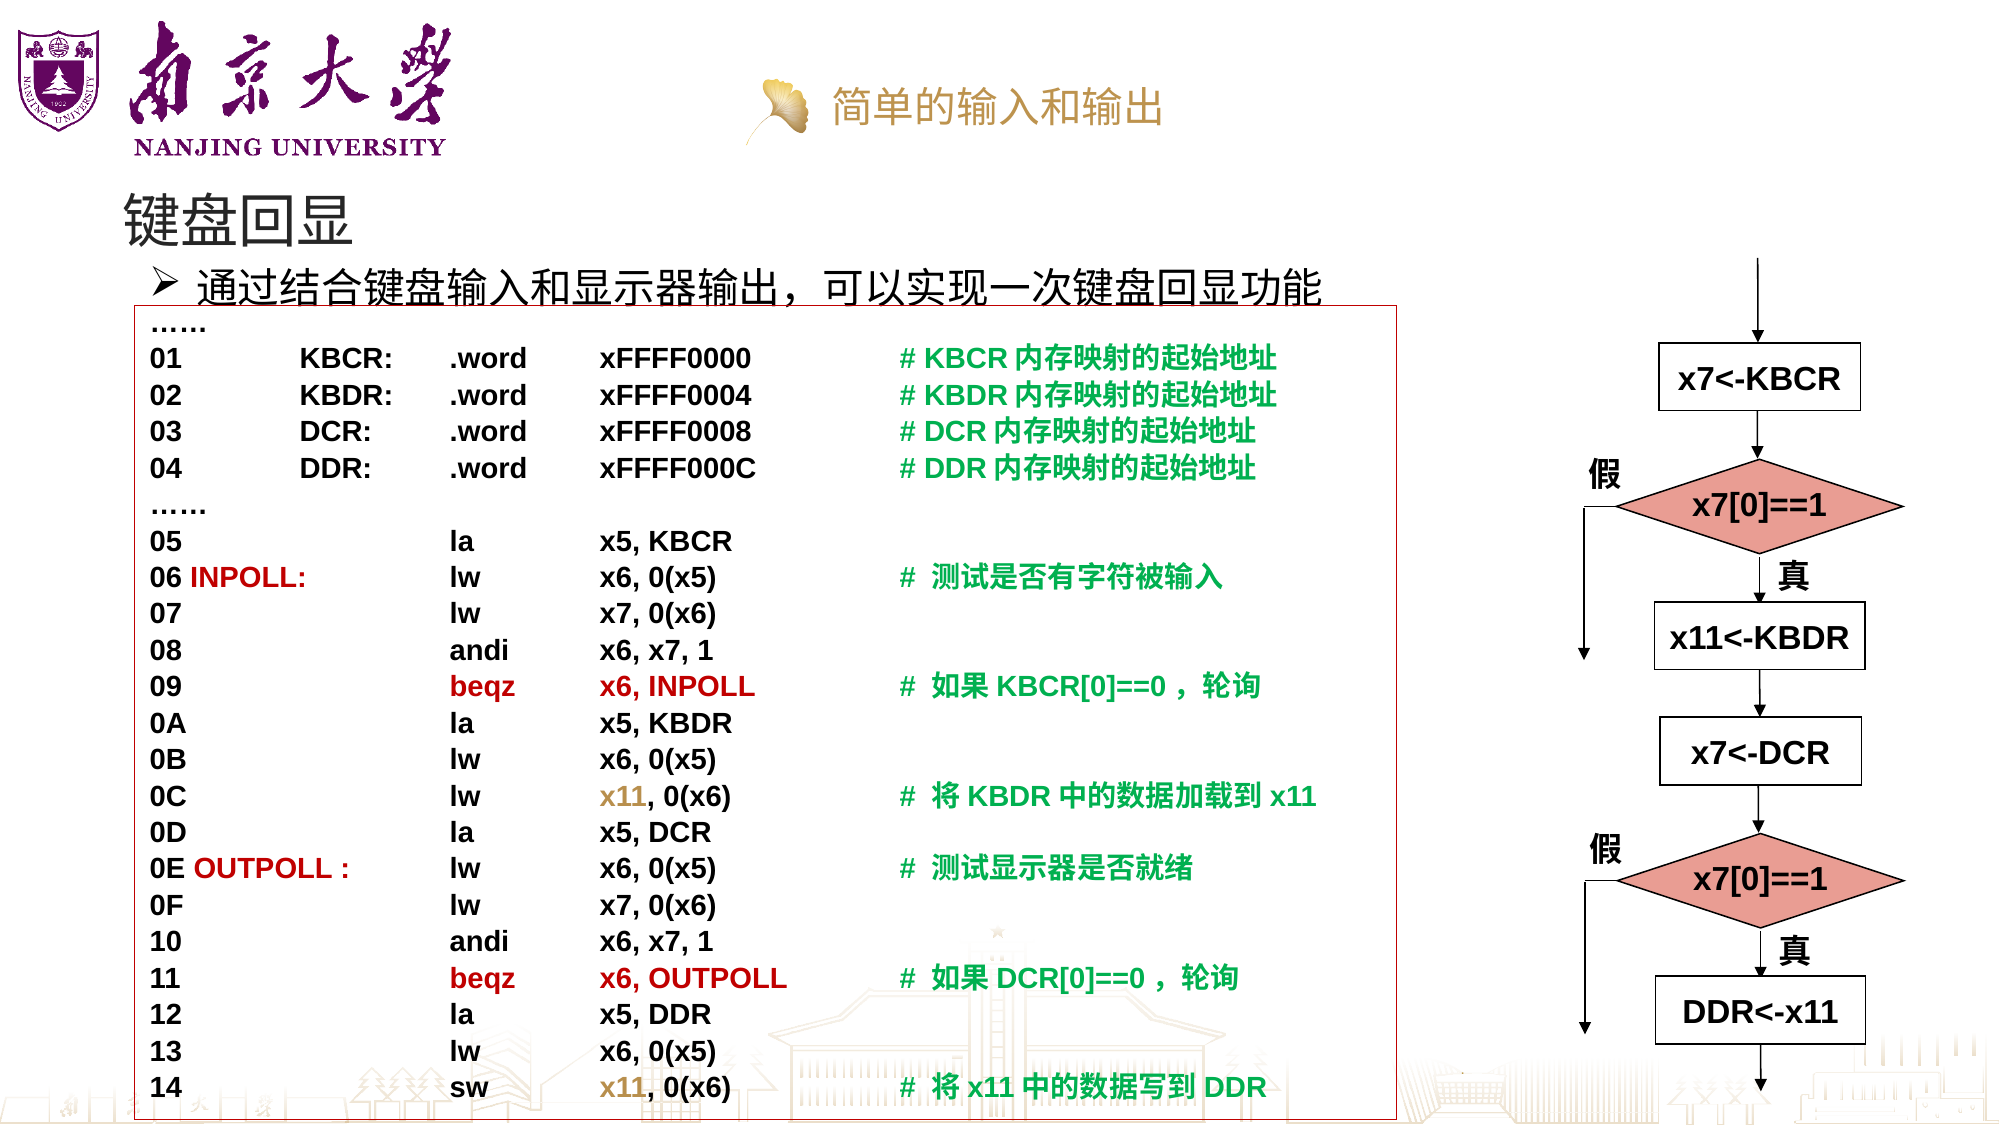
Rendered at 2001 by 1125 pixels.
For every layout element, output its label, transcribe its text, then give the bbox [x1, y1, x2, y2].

picture [731, 64, 830, 159]
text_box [1573, 257, 1903, 718]
text_box 简单的输入和输出 [816, 73, 1226, 139]
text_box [1574, 717, 1904, 1092]
picture [18, 21, 451, 160]
text_box …… 01 KBCR: .word xFFFF0000 # KBCR内存映射的起始地址 02 KBDR: .word xFFFF0004 # KBDR内存映射的起始地址 03 DCR: .word xFFFF0008 # DCR内存映射的起始地址 04 DDR: .word xFFFF000C # DDR内存映射的起始地址 …… 05 la x5, KBCR 06 INPOLL: lw x6, 0(x5) # 测试是否有字符被输入 07 lw x7, 0(x6) 08 andi x6, x7, 1 09 beqz x6, INPOLL # 如果KBCR[0]==0，轮询 0A la x5, KBDR 0B lw x6, 0(x5) 0C lw x11, 0(x6) # 将KBDR中的数据加载到x11 0D la x5, DCR 0E OUTPOLL : lw x6, 0(x5) # 测试显示器是否就绪 0F lw x7, 0(x6) 10 andi x6, x7, 1 11 beqz x6, OUTPOLL # 如果DCR[0]==0，轮询 12 la x5, DDR 13 lw x6, 0(x5) 14 sw x11, 0(x6) # 将x11中的数据写到DDR [134, 312, 1397, 1120]
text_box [107, 159, 1839, 312]
